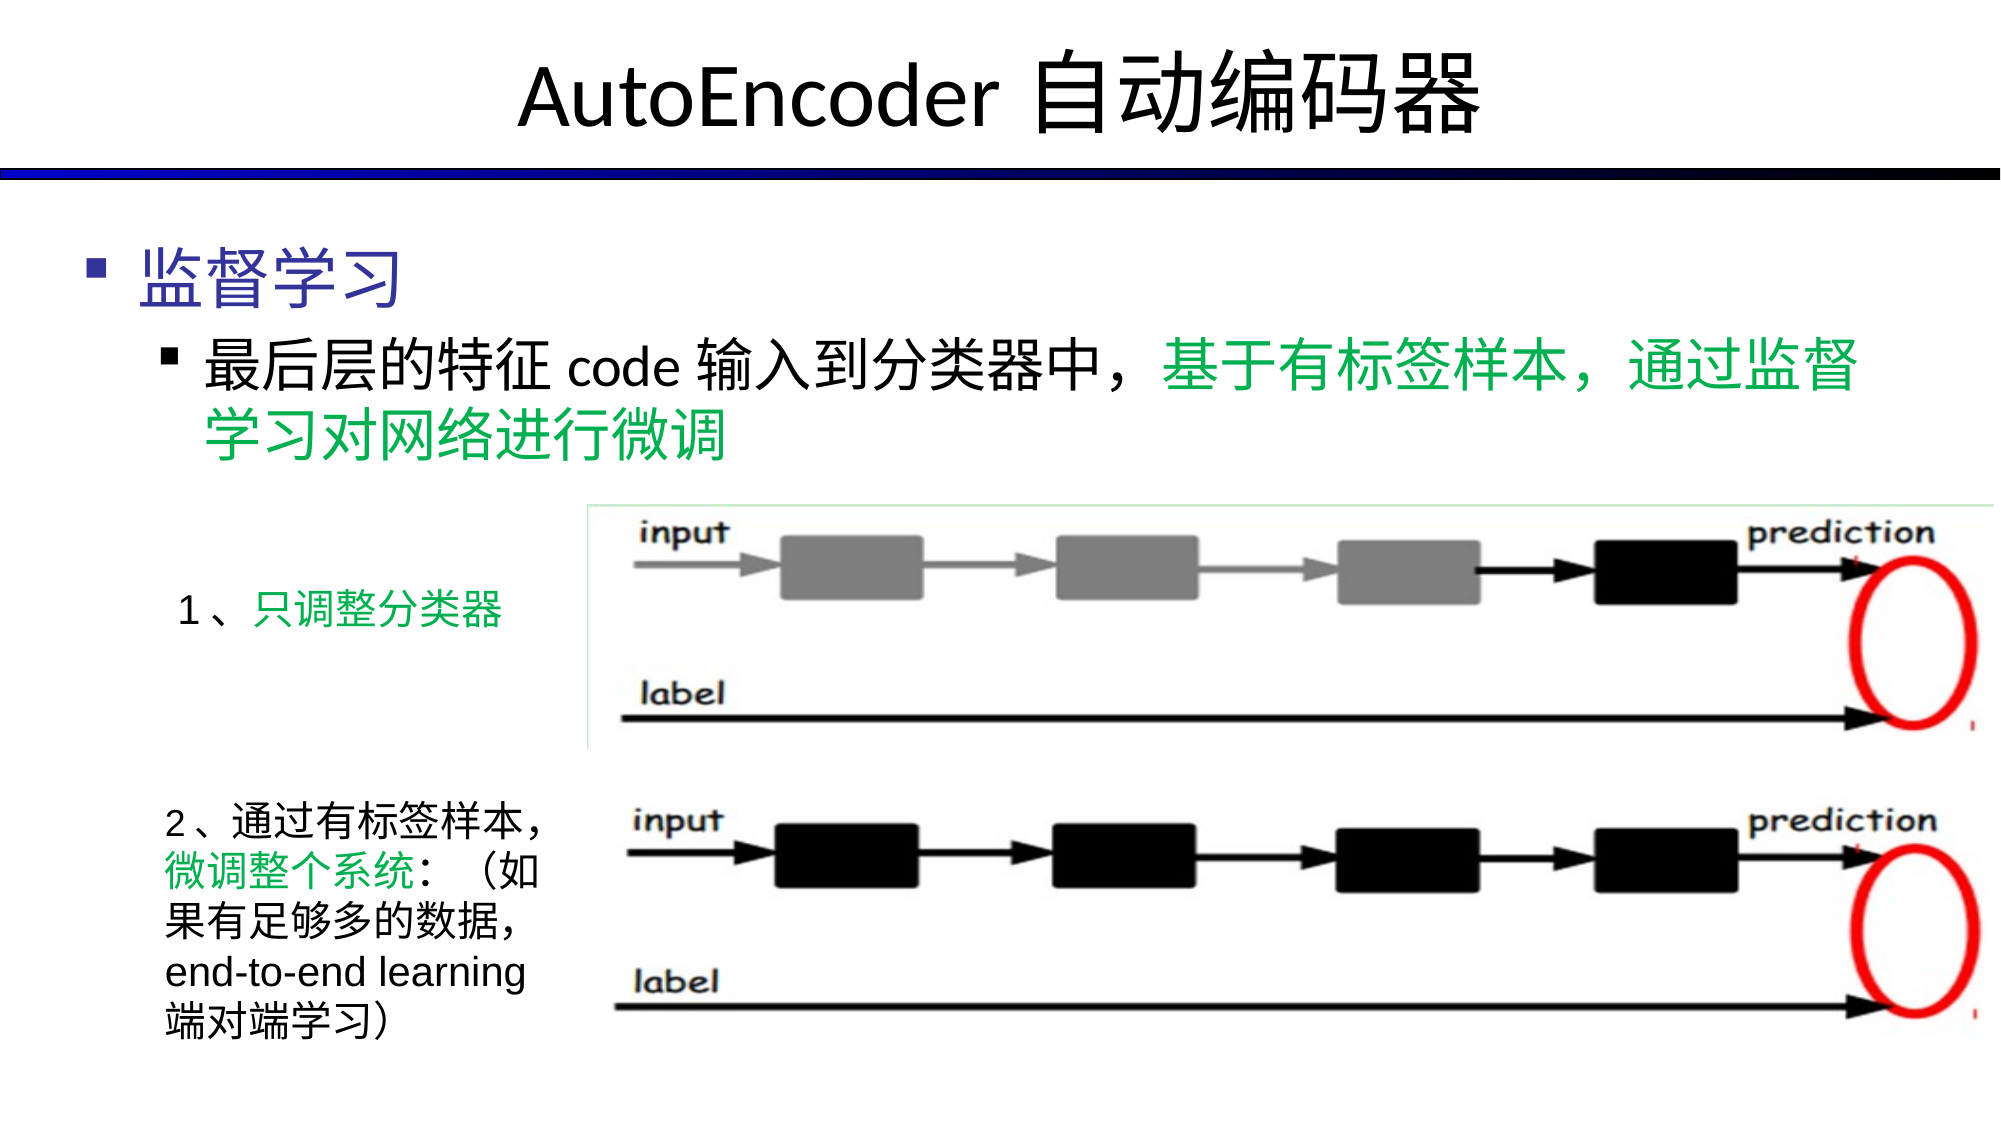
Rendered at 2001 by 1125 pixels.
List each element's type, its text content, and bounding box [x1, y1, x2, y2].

picture [587, 504, 1994, 749]
picture [587, 785, 1998, 1043]
title AutoEncoder自动编码器 [0, 0, 2000, 184]
list 监督学习 最后层的特征code输入到分类器中，基于有标签样本，通过监督学习对网络进行微调 [66, 228, 1934, 1006]
text_box 2、通过有标签样本，微调整个系统：（如果有足够多的数据，end-to-end learning端对端学习） [149, 787, 588, 1053]
text_box 1、只调整分类器 [162, 575, 538, 640]
